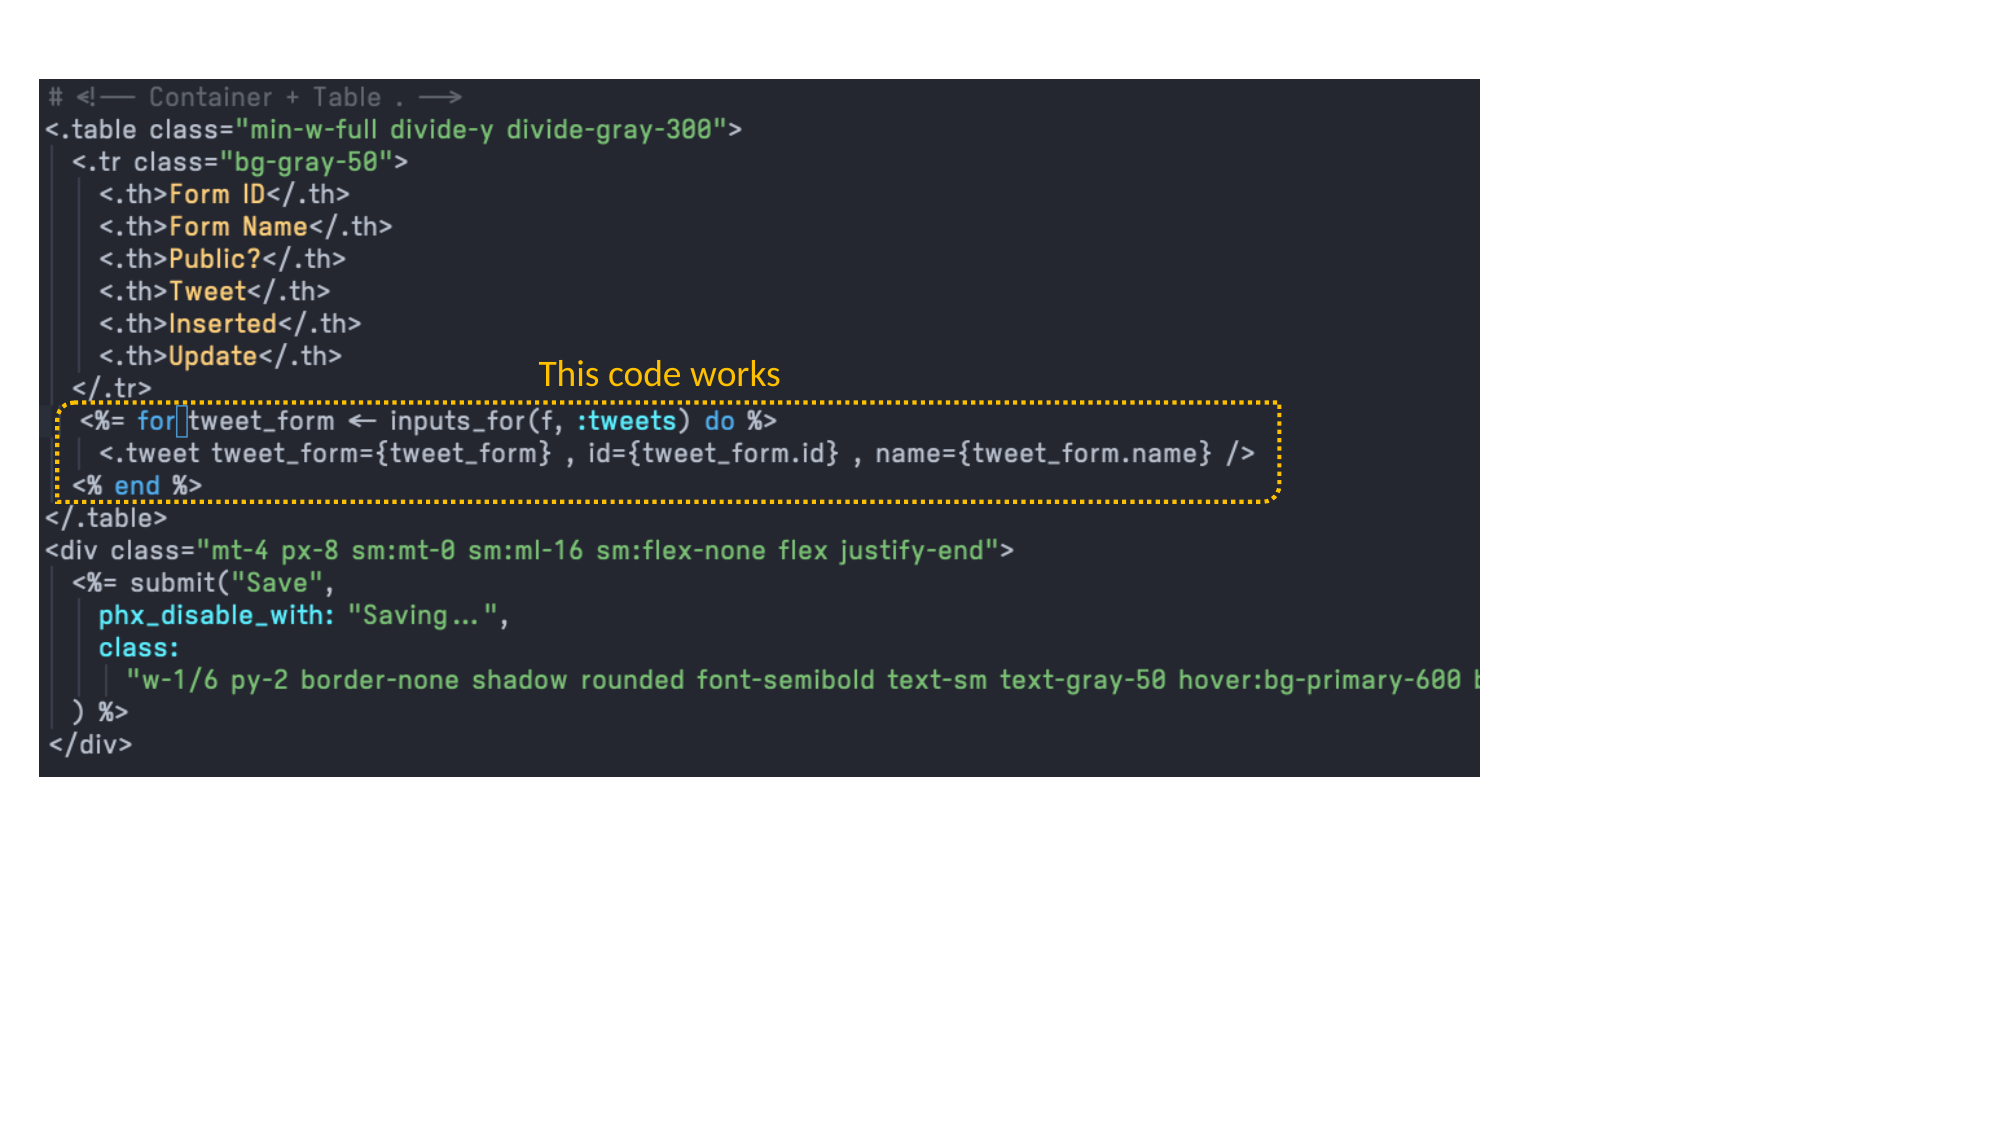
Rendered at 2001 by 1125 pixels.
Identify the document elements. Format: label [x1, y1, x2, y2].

picture [39, 79, 1480, 777]
